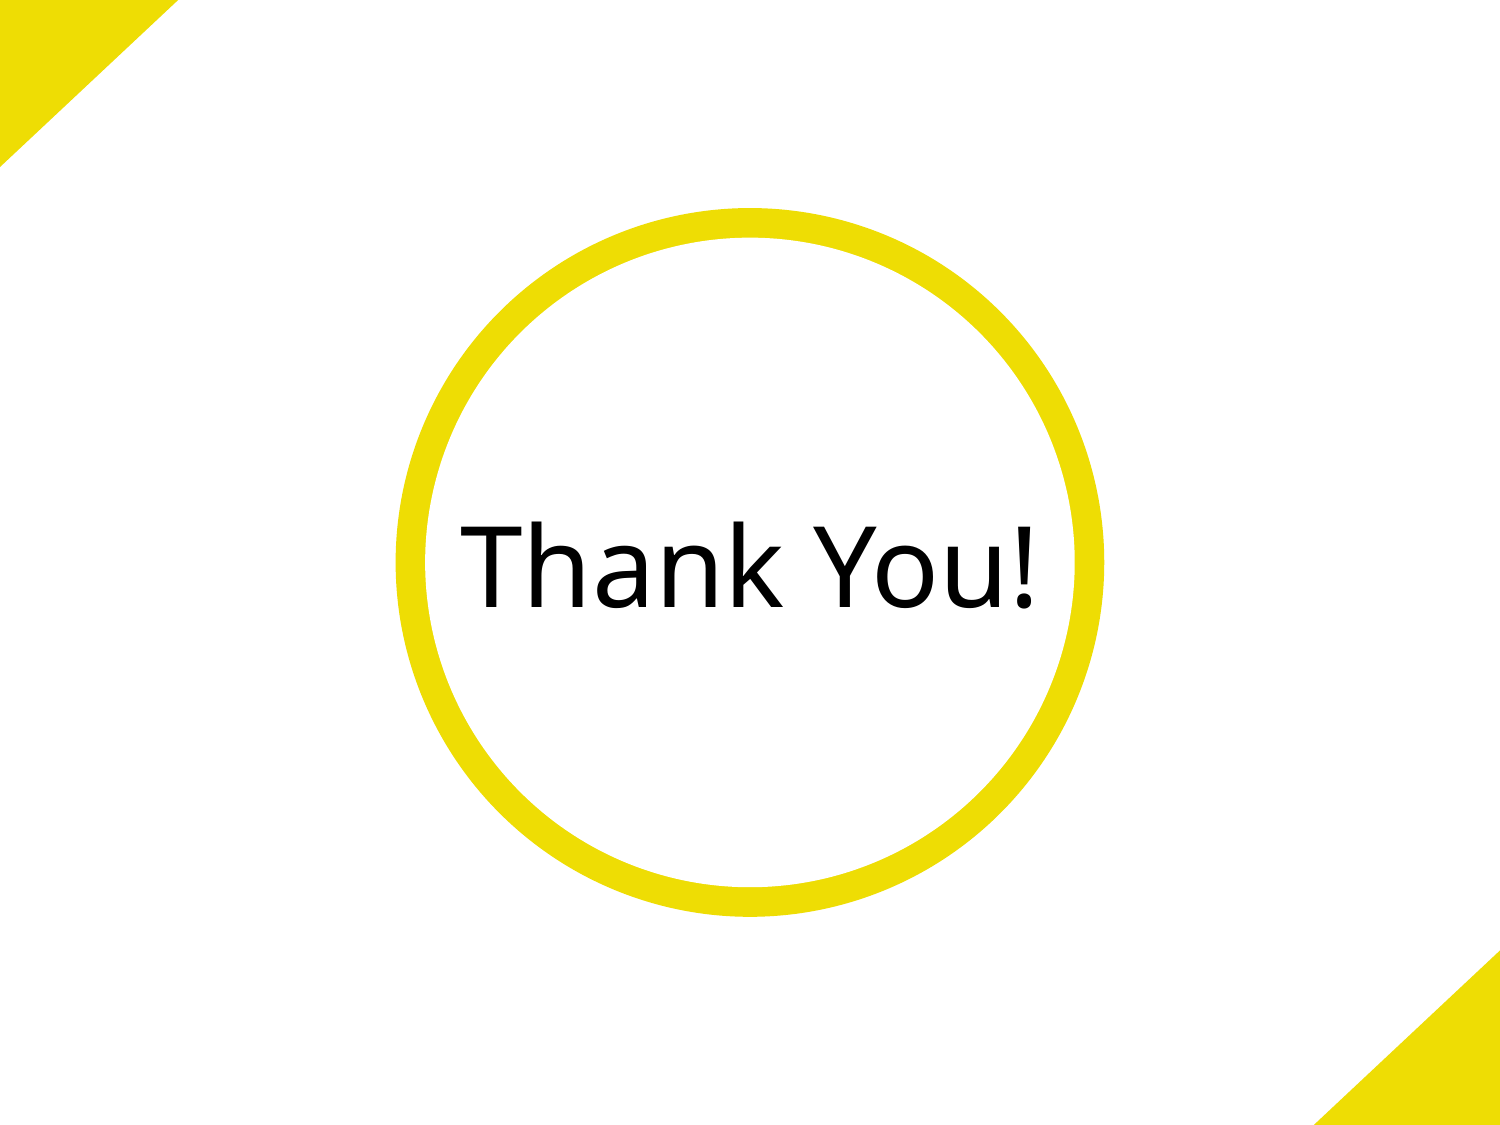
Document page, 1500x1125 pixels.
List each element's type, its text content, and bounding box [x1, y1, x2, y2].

text_box [446, 235, 1054, 441]
text_box [393, 205, 1107, 919]
title Thank You! [422, 441, 1077, 683]
text_box [446, 683, 1054, 890]
text_box [0, 0, 182, 170]
text_box [1312, 947, 1500, 1125]
